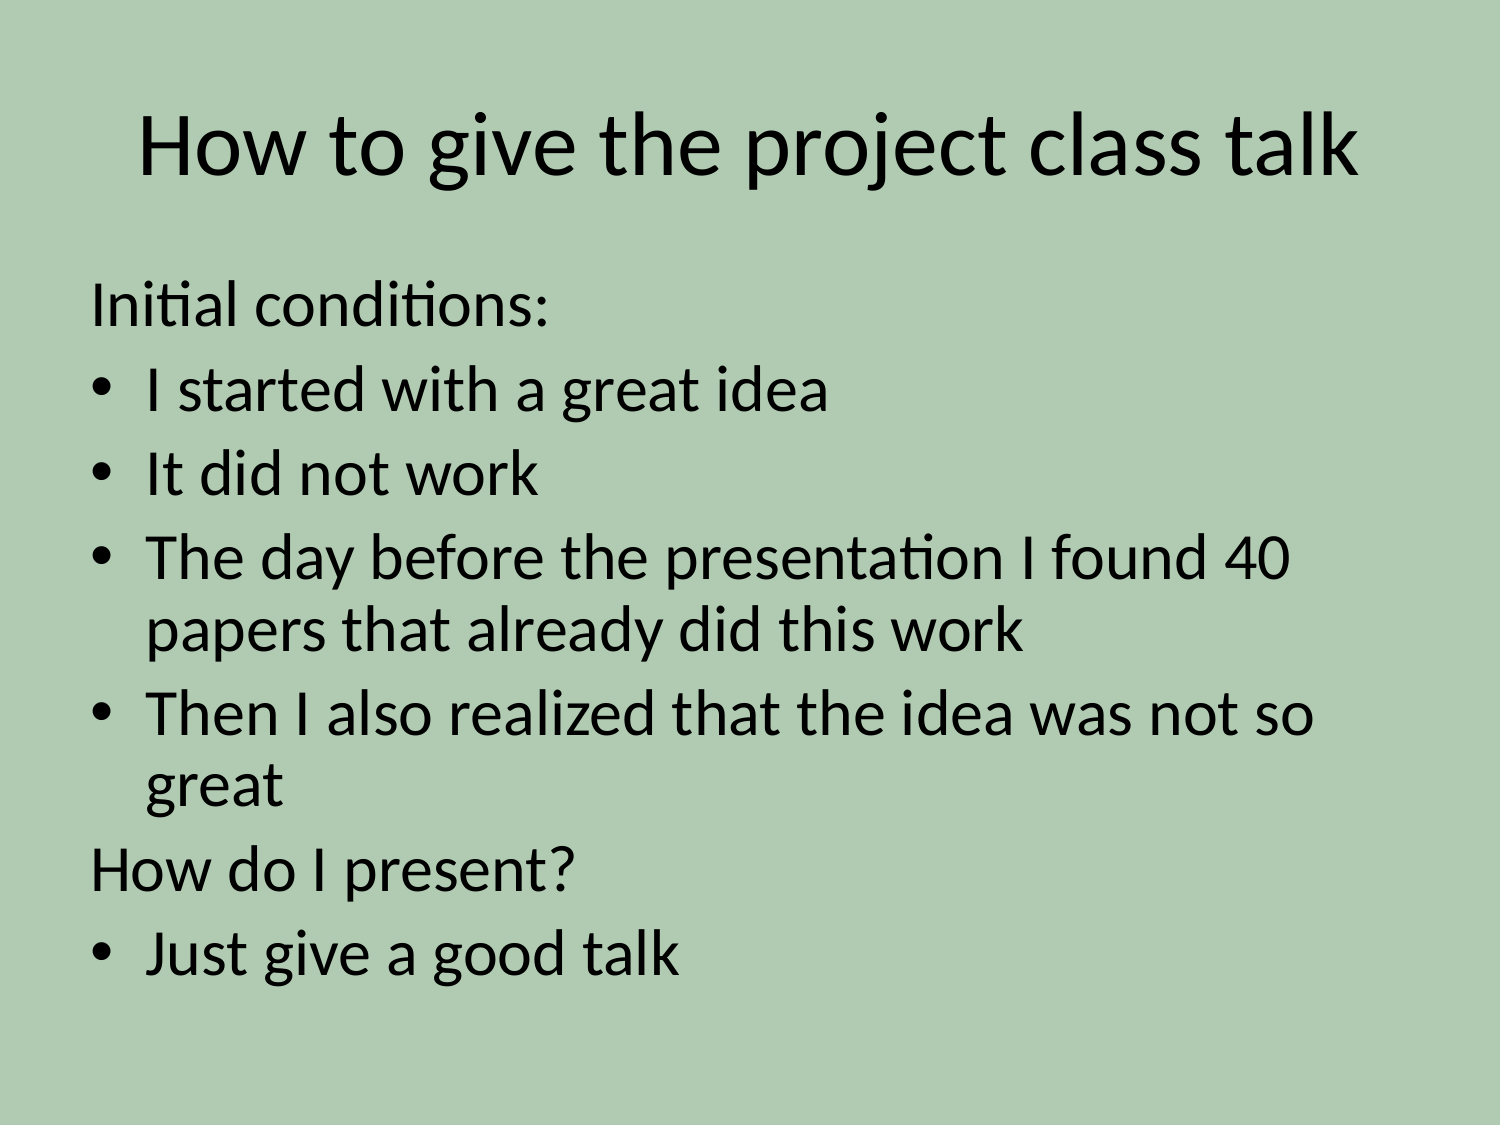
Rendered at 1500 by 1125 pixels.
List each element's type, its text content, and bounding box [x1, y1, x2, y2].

list Initial conditions: I started with a great idea It did not work The day before the presentation I found 40 papers that already did this work Then I also realized that the idea was not so great How do I present? Just give a good talk [75, 262, 1425, 1005]
title How to give the project class talk [75, 45, 1425, 233]
